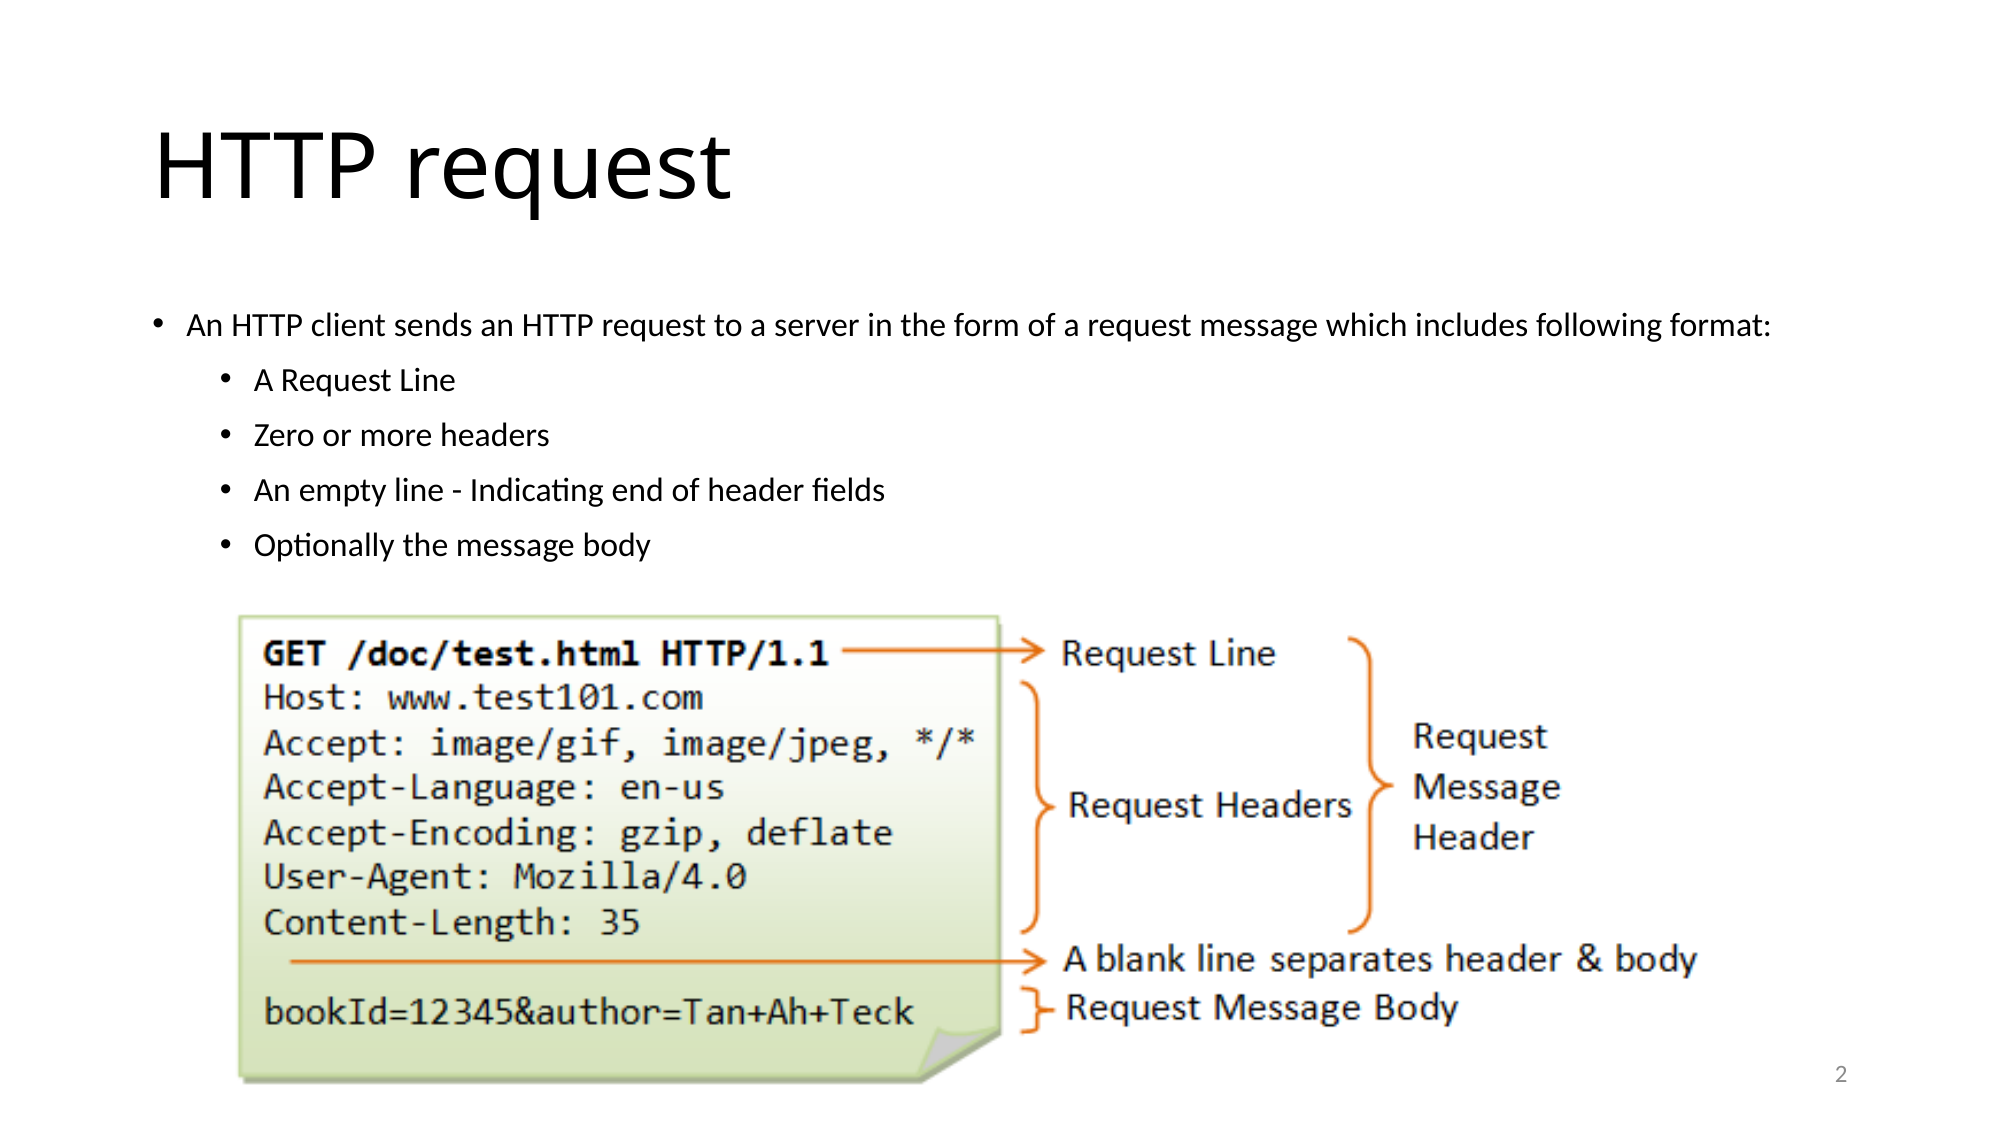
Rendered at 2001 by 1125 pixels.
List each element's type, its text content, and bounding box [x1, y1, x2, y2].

title HTTP request [137, 59, 1863, 278]
picture [216, 595, 1723, 1103]
slide_number 2 [1723, 1042, 1863, 1103]
list An HTTP client sends an HTTP request to a server in the form of a request message which includes following format: A Request Line Zero or more headers An empty line - Indicating end of header fields Optionally the message body [137, 299, 1863, 1014]
